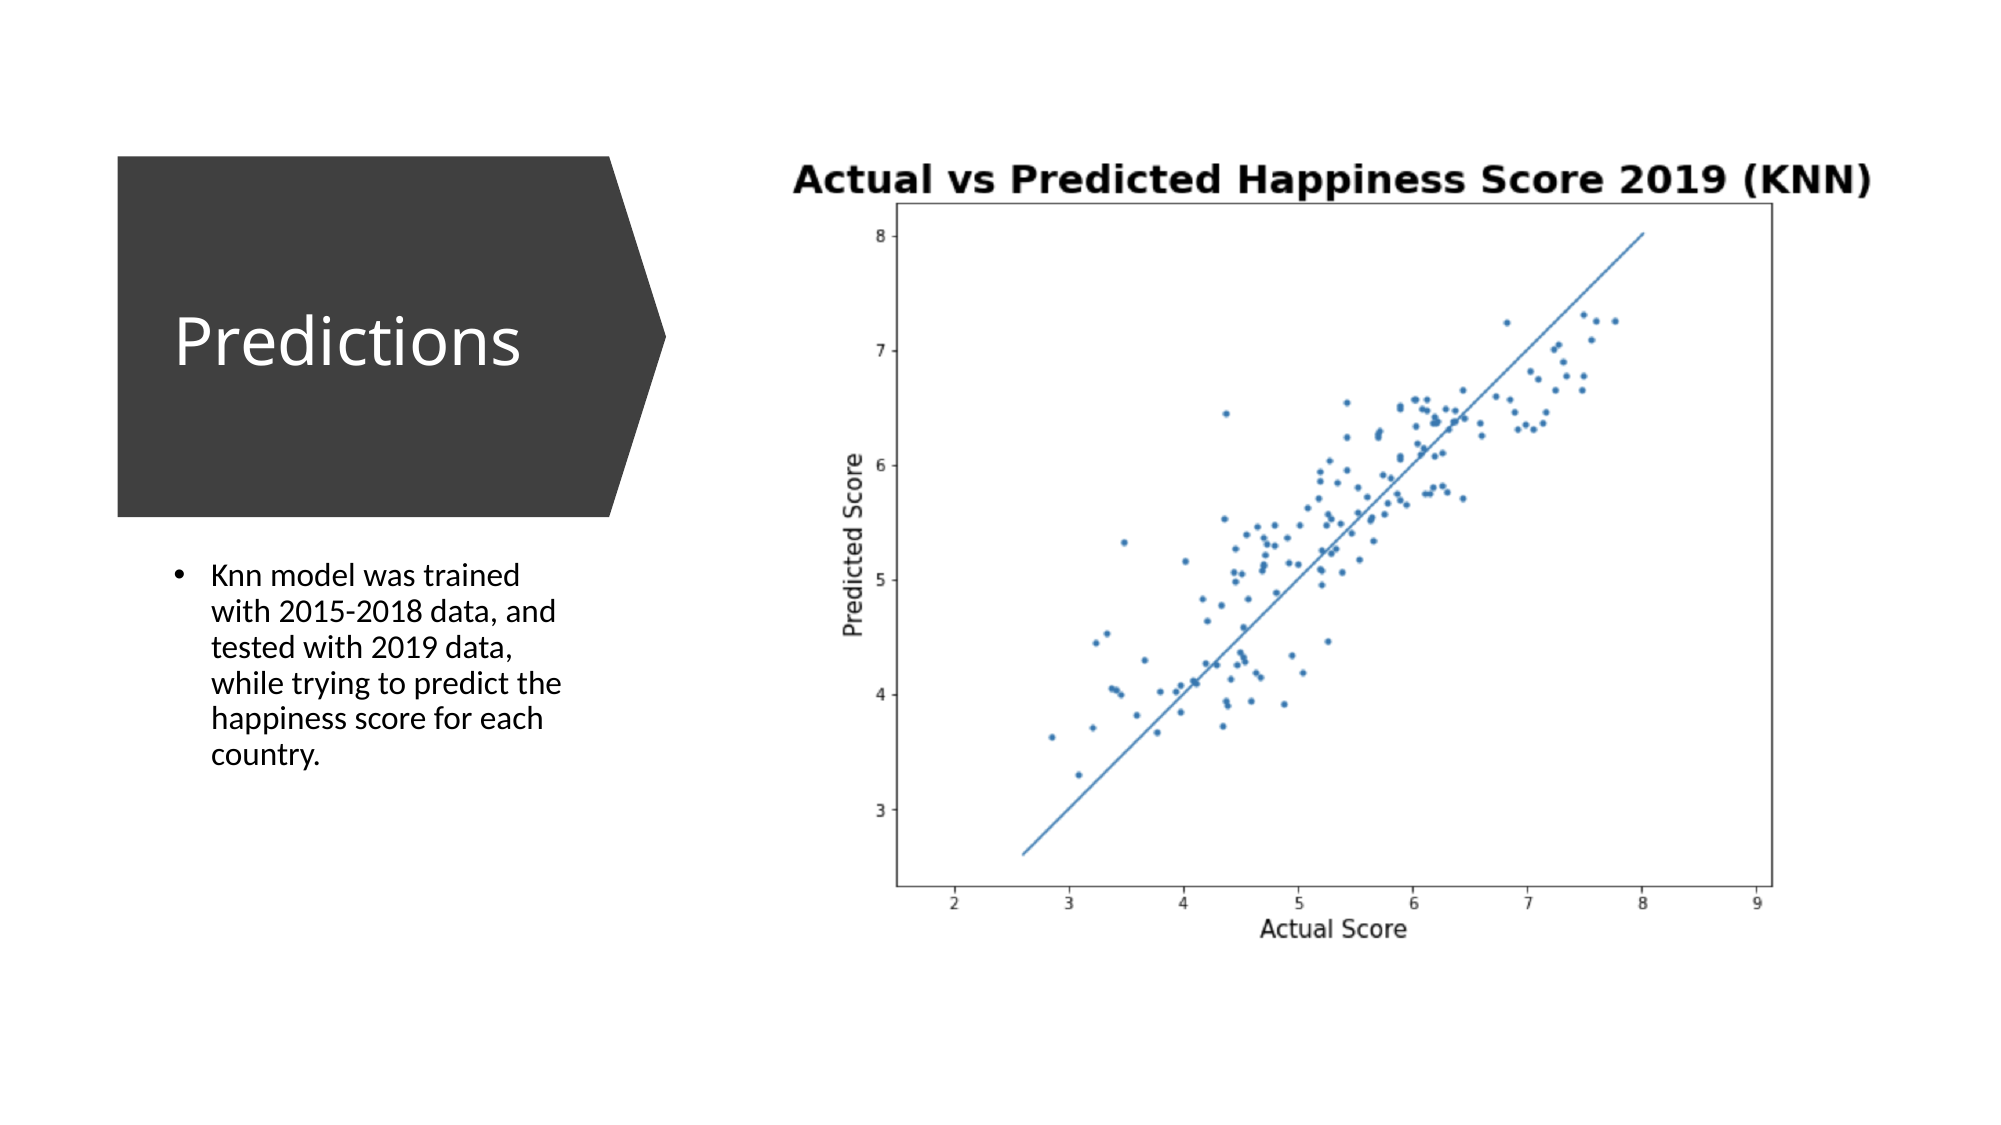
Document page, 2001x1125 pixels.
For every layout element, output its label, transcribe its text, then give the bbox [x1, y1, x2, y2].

title Predictions [158, 197, 597, 490]
picture [786, 156, 1876, 949]
list Knn model was trained with 2015-2018 data, and tested with 2019 data, while trying to predict the happiness score for each country. [158, 550, 597, 949]
text_box [116, 155, 668, 519]
